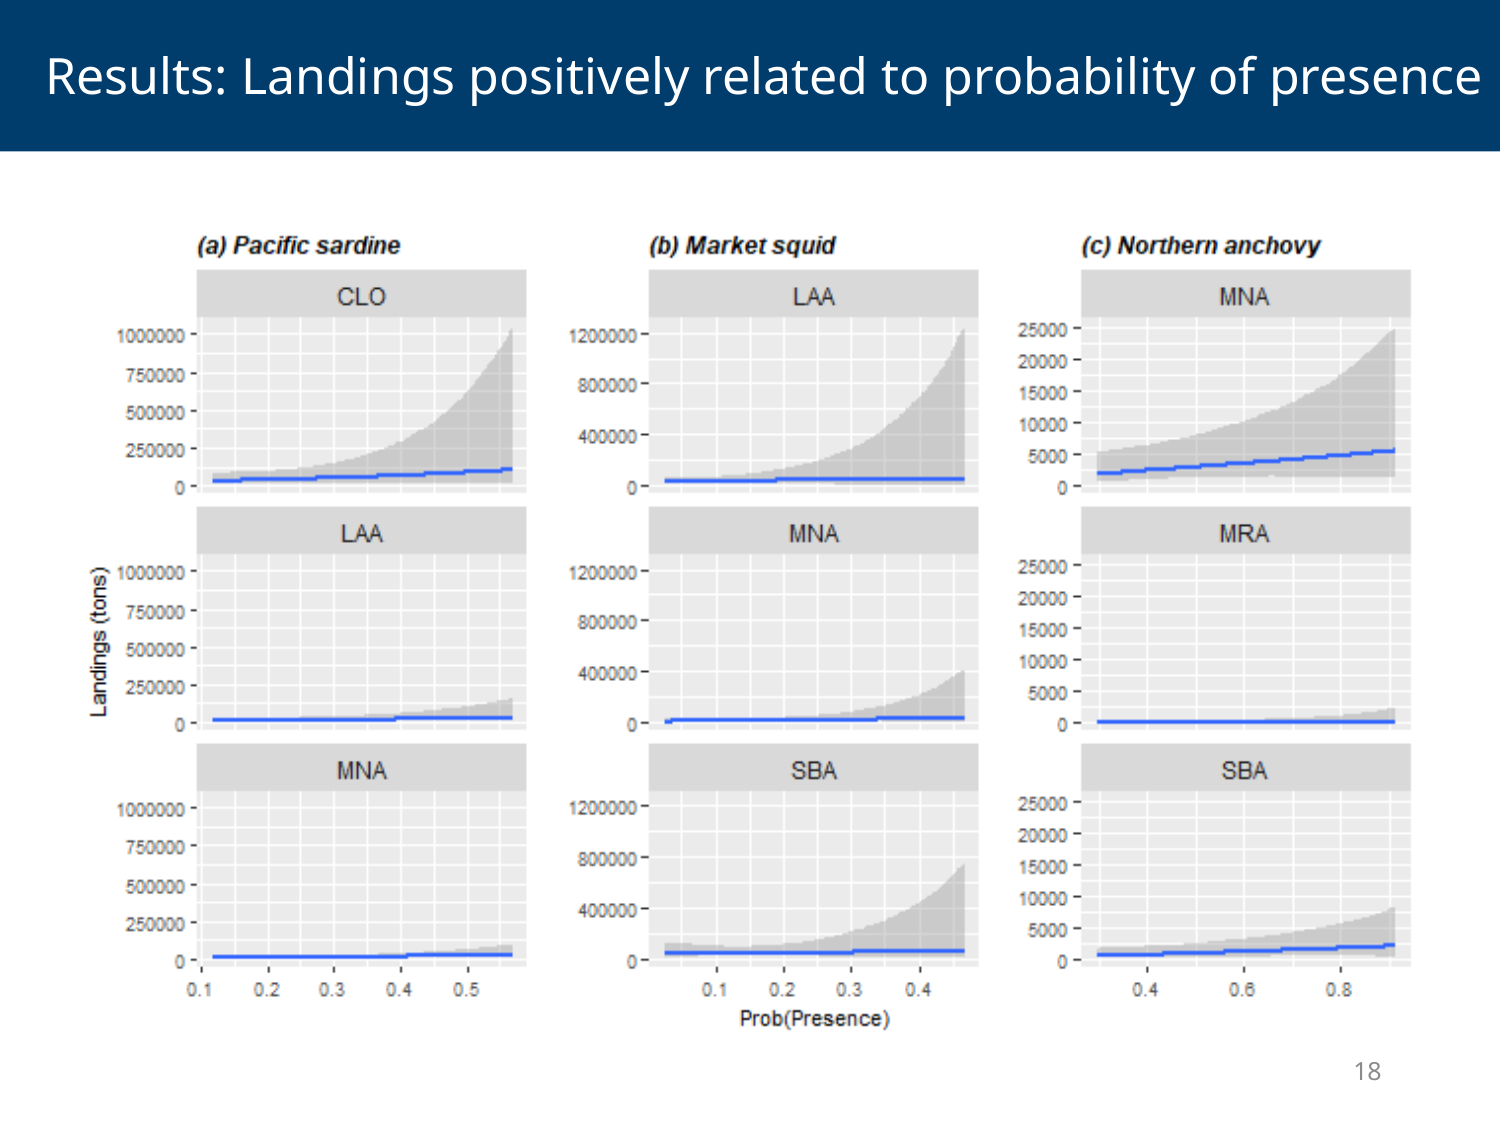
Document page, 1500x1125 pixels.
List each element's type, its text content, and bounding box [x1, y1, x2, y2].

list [59, 205, 1441, 1058]
title Results: Landings positively related to probability of presence [0, 0, 1500, 152]
slide_number 18 [1059, 1058, 1397, 1103]
